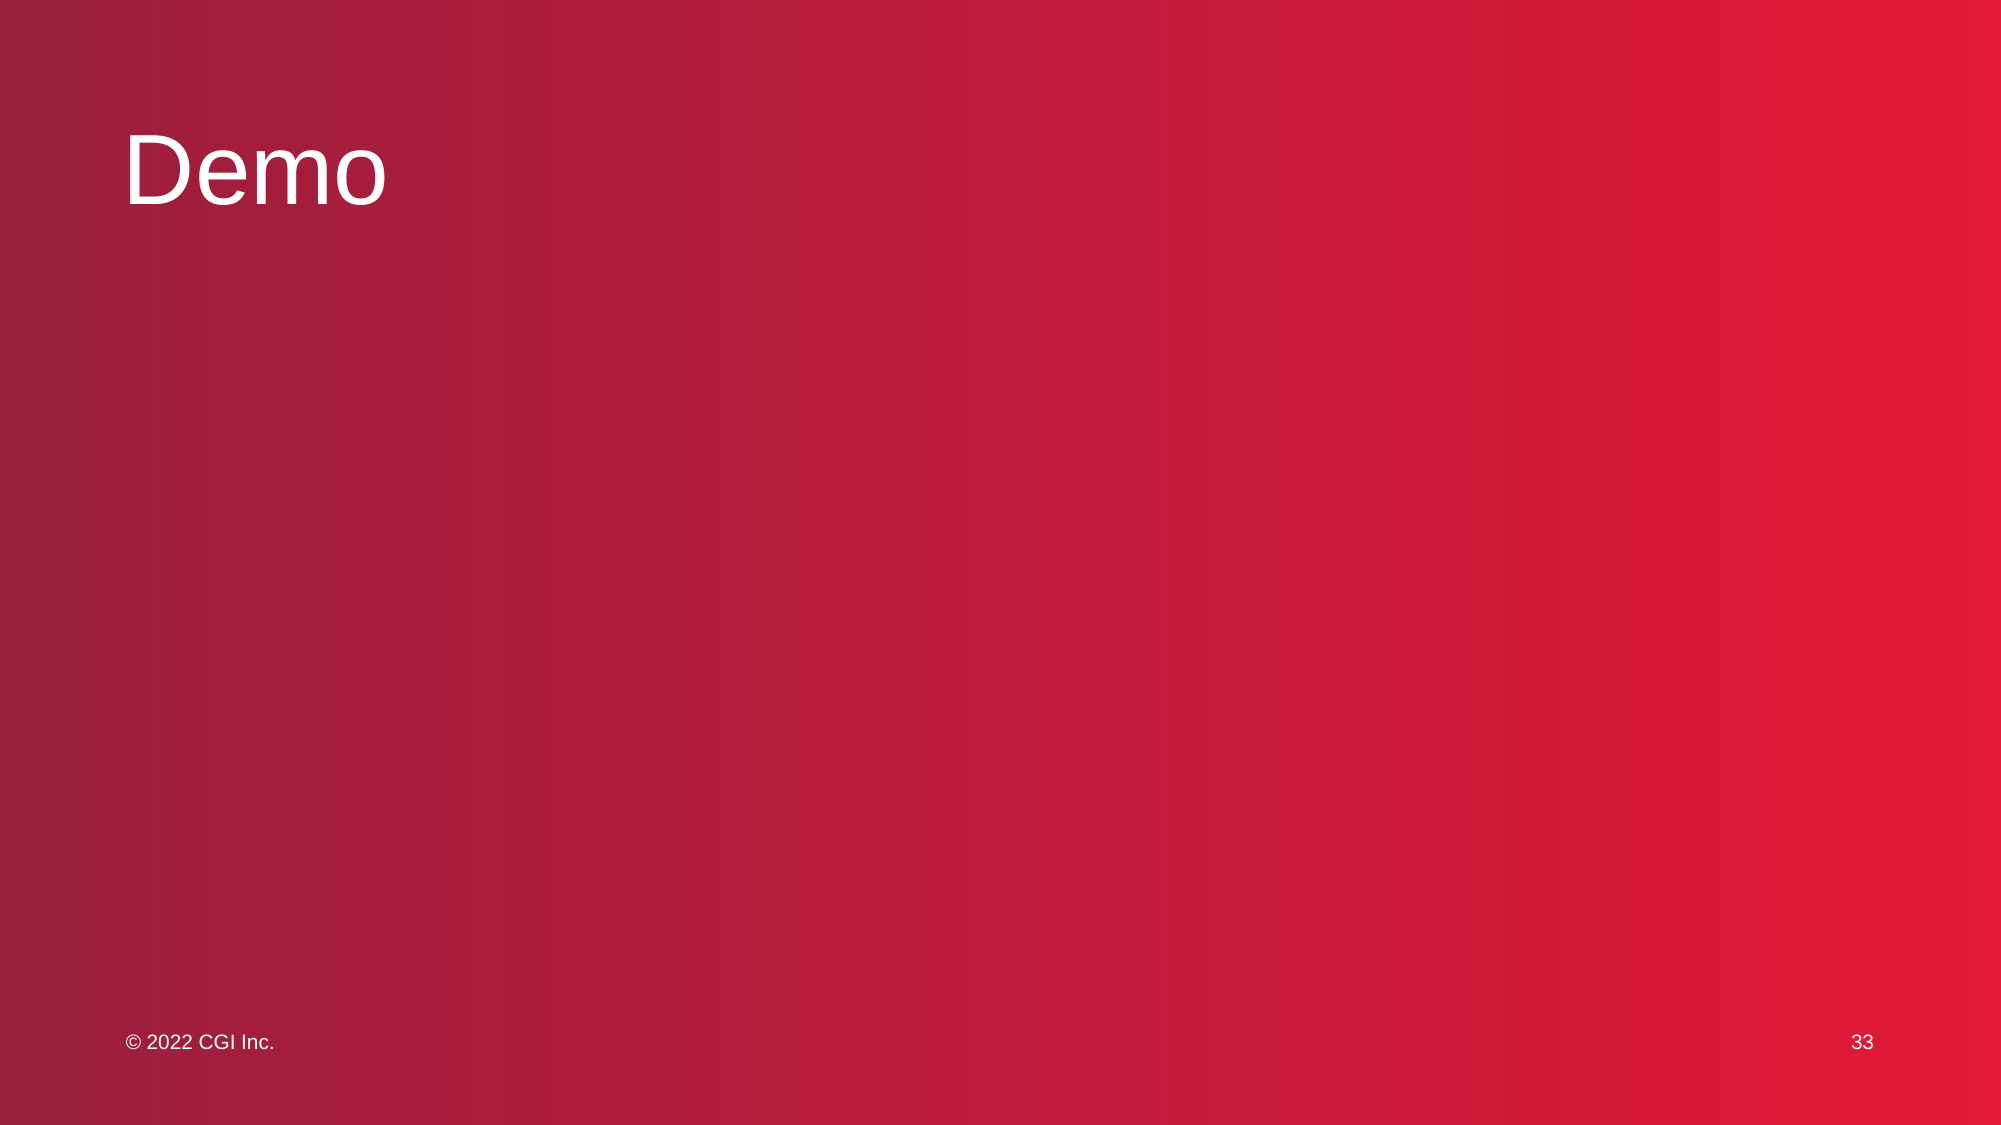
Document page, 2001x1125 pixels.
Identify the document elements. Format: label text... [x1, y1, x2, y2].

slide_number 33 [1831, 1027, 1875, 1056]
title Demo [122, 104, 1130, 470]
